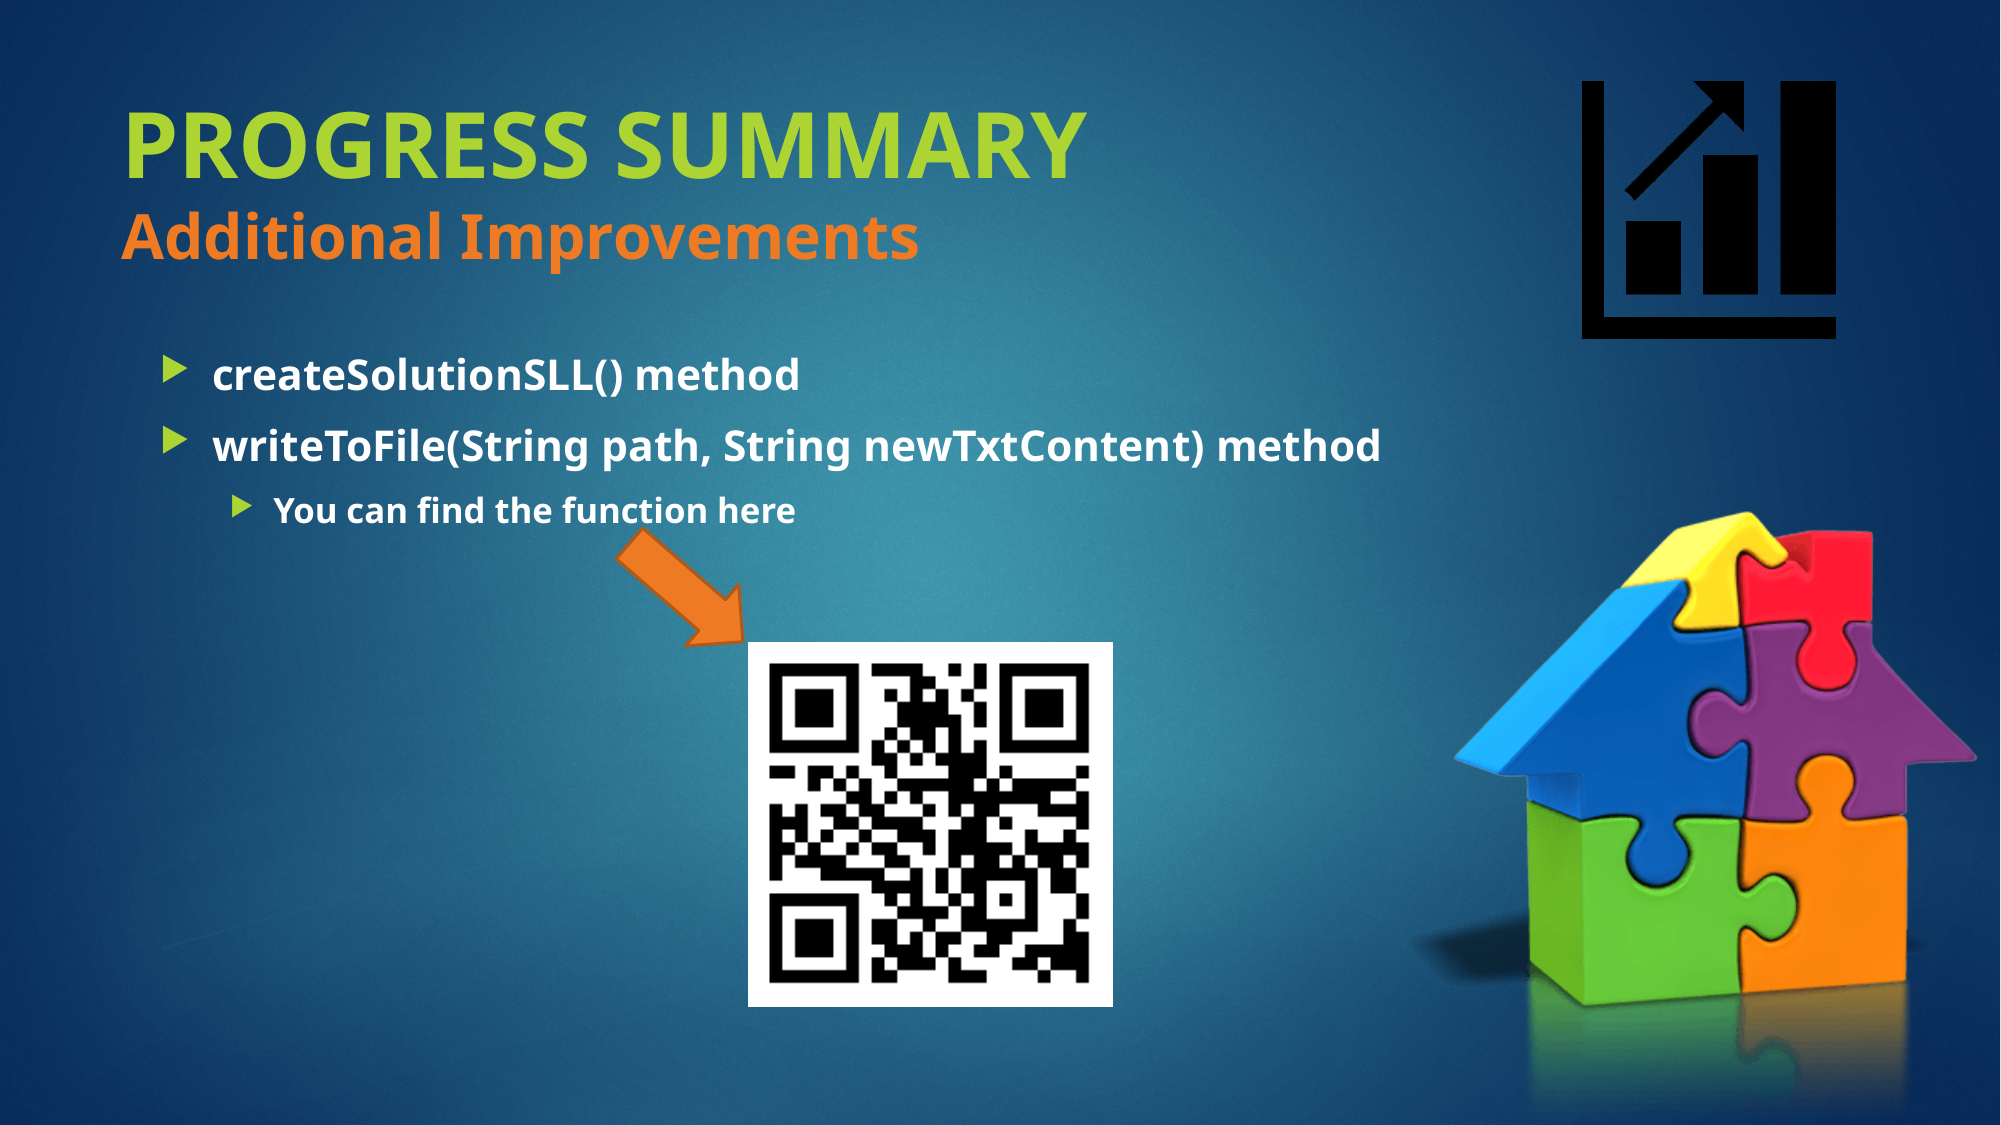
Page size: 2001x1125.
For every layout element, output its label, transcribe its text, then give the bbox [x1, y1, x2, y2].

picture [748, 642, 1114, 1008]
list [1530, 33, 1883, 387]
picture [1393, 499, 2000, 1125]
text_box PROGRESS SUMMARY Additional Improvements [106, 79, 1318, 341]
text_box createSolutionSLL() method writeToFile(String path, String newTxtContent) method You can find the function here [144, 340, 1613, 543]
text_box [614, 526, 745, 648]
